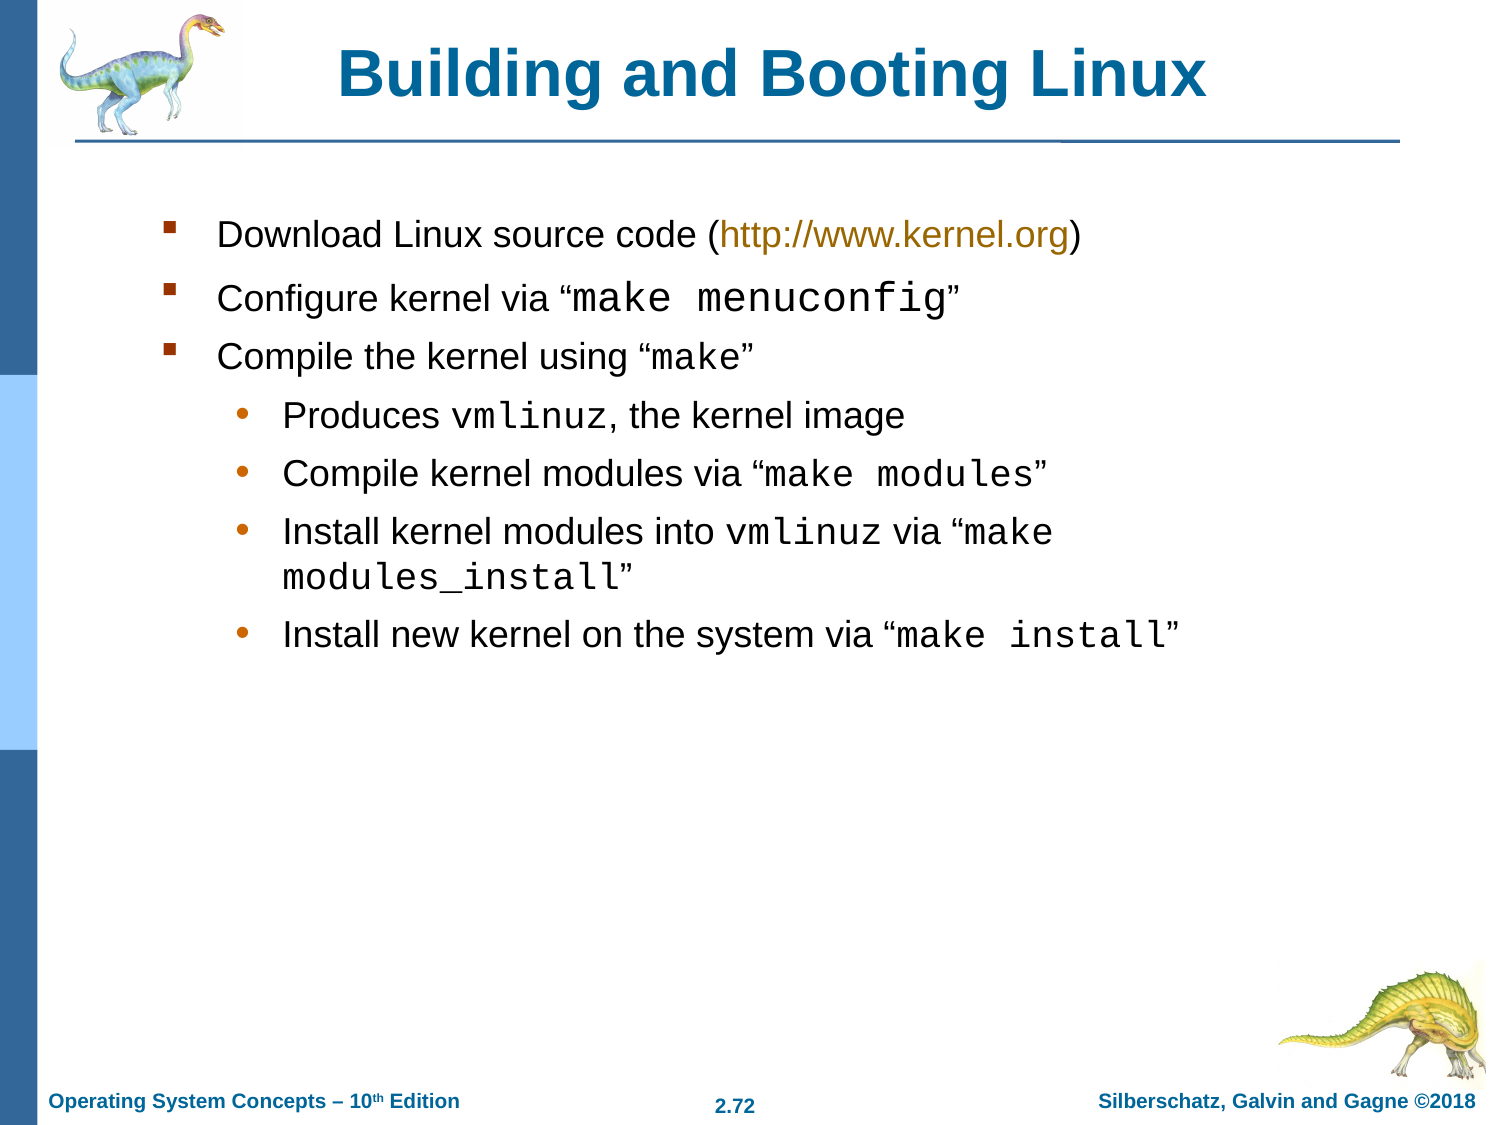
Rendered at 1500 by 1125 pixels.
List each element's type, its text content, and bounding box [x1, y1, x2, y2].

picture [46, 0, 243, 149]
title Building and Booting Linux [145, 22, 1400, 118]
picture [1275, 959, 1486, 1090]
list Download Linux source code (http://www.kernel.org) Configure kernel via “make menuconfig” Compile the kernel using “make” Produces vmlinuz, the kernel image Compile kernel modules via “make modules” Install kernel modules into vmlinuz via “make modules_install” Install new kernel on the system via “make install” [145, 202, 1400, 946]
